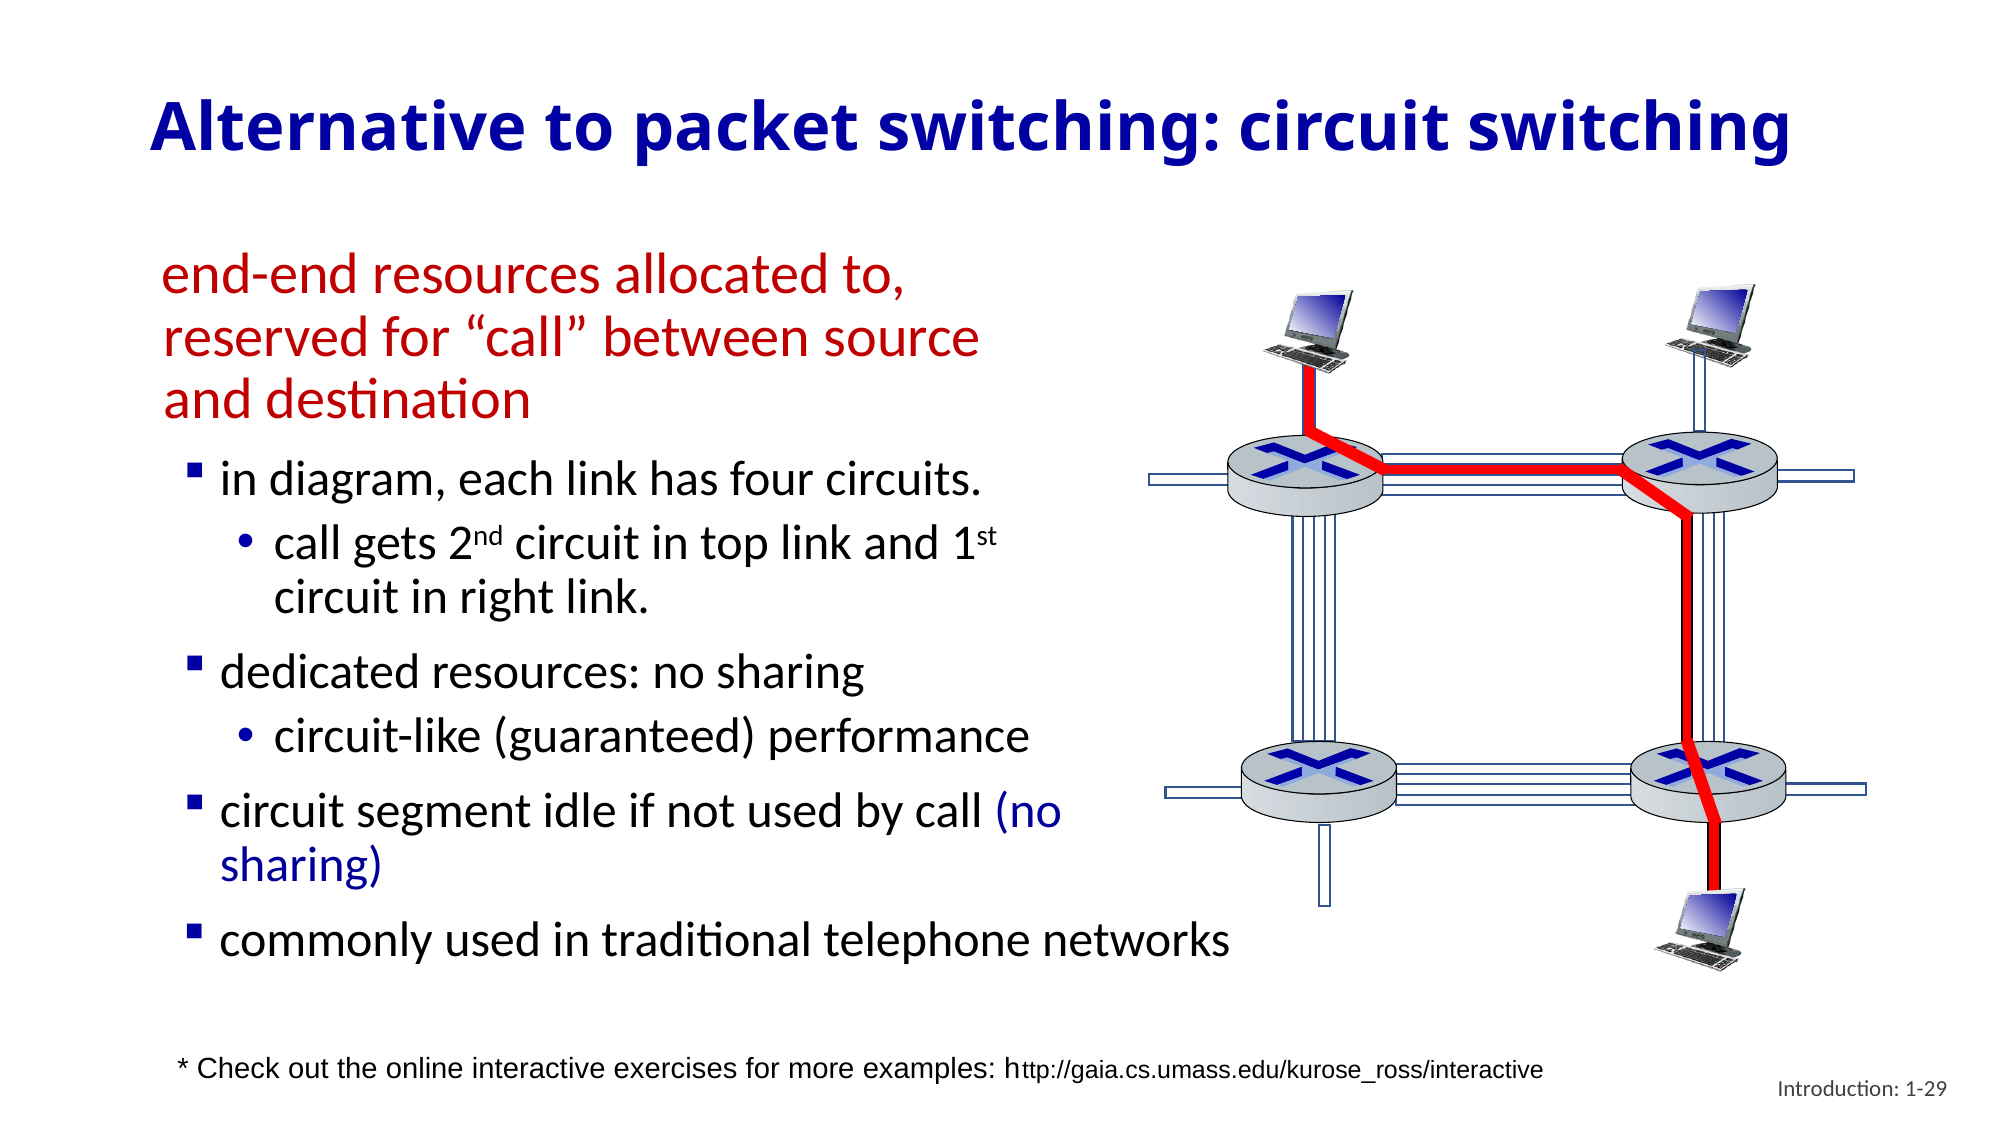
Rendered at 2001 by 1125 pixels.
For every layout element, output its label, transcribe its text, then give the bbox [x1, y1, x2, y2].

text_box [1613, 461, 1622, 480]
slide_number Introduction: 1-29 [1512, 1056, 1963, 1117]
text_box [1707, 823, 1724, 828]
text_box [1681, 518, 1693, 740]
text_box [1148, 473, 1227, 486]
text_box [1707, 824, 1721, 884]
text_box [1303, 423, 1333, 435]
text_box [1384, 474, 1621, 484]
text_box [1693, 514, 1704, 741]
text_box [1787, 782, 1867, 796]
list end-end resources allocated to, reserved for “call” between source and destination in diagram, each link has four circuits. call gets 2nd circuit in top link and 1st circuit in right link. dedicated resources: no sharing circuit-like (guaranteed) performance circuit segment idle if not used by call (no sharing) [146, 1055, 1081, 1107]
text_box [1622, 432, 1778, 514]
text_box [1227, 435, 1383, 517]
text_box [1383, 484, 1622, 496]
text_box [1715, 514, 1725, 741]
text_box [1397, 763, 1630, 805]
text_box [1671, 514, 1695, 525]
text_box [1241, 741, 1397, 823]
list end-end resources allocated to, reserved for “call” between source and destination in diagram, each link has four circuits. call gets 2nd circuit in top link and 1st circuit in right link. dedicated resources: no sharing circuit-like (guaranteed) performance circuit segment idle if not used by call (no sharing) [146, 235, 1081, 905]
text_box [1631, 884, 1748, 979]
text_box [1693, 374, 1706, 431]
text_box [1630, 741, 1786, 823]
text_box [1302, 380, 1316, 434]
text_box [1383, 461, 1390, 478]
text_box [1679, 736, 1695, 741]
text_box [1240, 286, 1356, 380]
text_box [1198, 602, 1437, 646]
text_box commonly used in traditional telephone networks [146, 905, 1276, 1055]
text_box [1383, 453, 1622, 463]
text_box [1642, 280, 1758, 374]
text_box [1318, 824, 1331, 907]
text_box [1164, 786, 1241, 799]
text_box [1386, 463, 1619, 474]
title Alternative to packet switching: circuit switching [135, 55, 1861, 202]
text_box [1704, 514, 1715, 740]
text_box * Check out the online interactive exercises for more examples: http://gaia.cs.umass.edu/kurose_ross/interactive [162, 1042, 1663, 1092]
text_box [1778, 469, 1855, 483]
